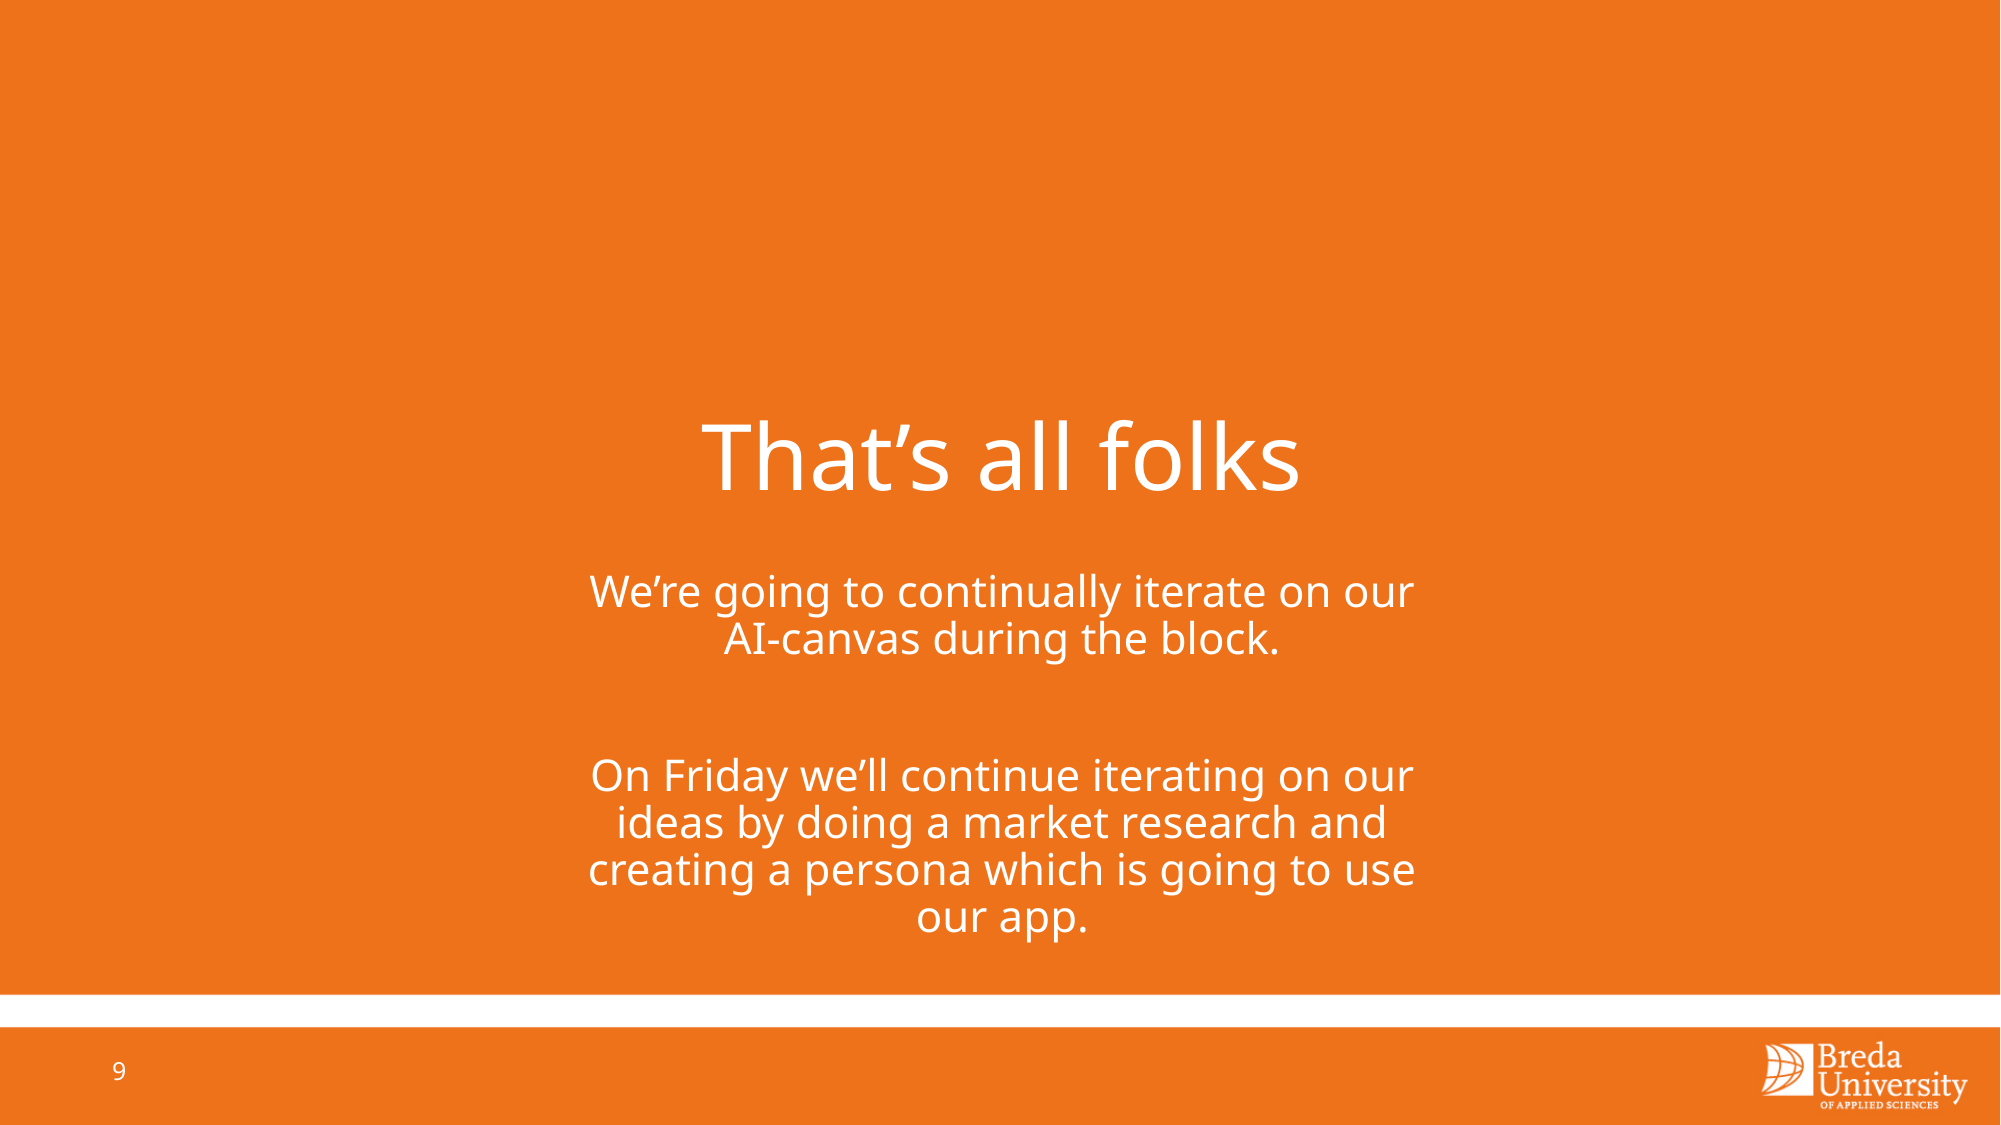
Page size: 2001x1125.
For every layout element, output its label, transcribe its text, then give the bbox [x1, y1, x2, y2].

picture [0, 0, 2001, 1125]
slide_number 9 [97, 1042, 198, 1103]
list That’s all folks [88, 403, 1917, 532]
list We’re going to continually iterate on our AI-canvas during the block. On Friday we’ll continue iterating on our ideas by doing a market research and creating a persona which is going to use our app. [560, 562, 1445, 923]
